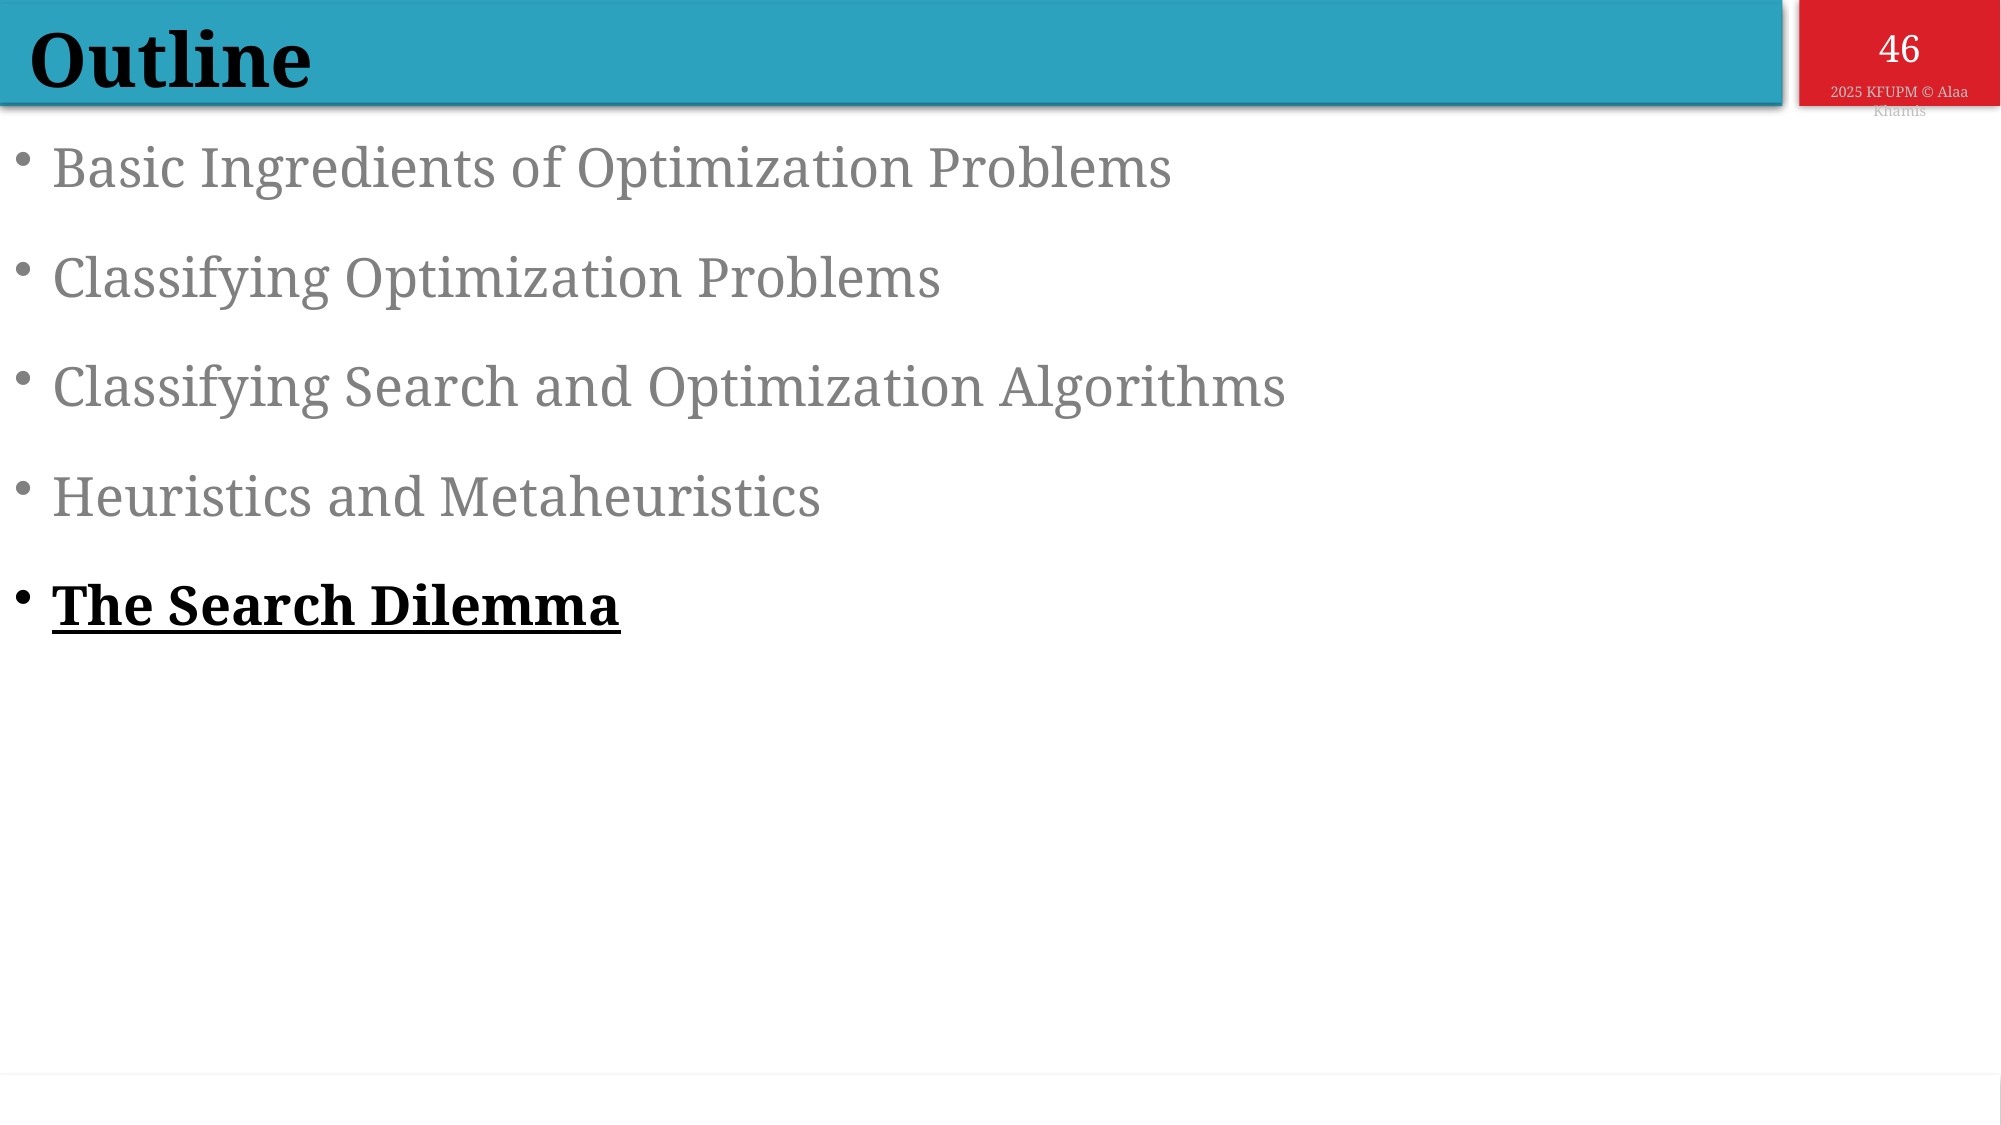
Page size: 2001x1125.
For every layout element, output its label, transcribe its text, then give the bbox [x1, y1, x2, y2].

text_box Outline [0, 1, 1785, 106]
text_box Basic Ingredients of Optimization Problems Classifying Optimization Problems Classifying Search and Optimization Algorithms Heuristics and Metaheuristics The Search Dilemma [0, 106, 2000, 644]
